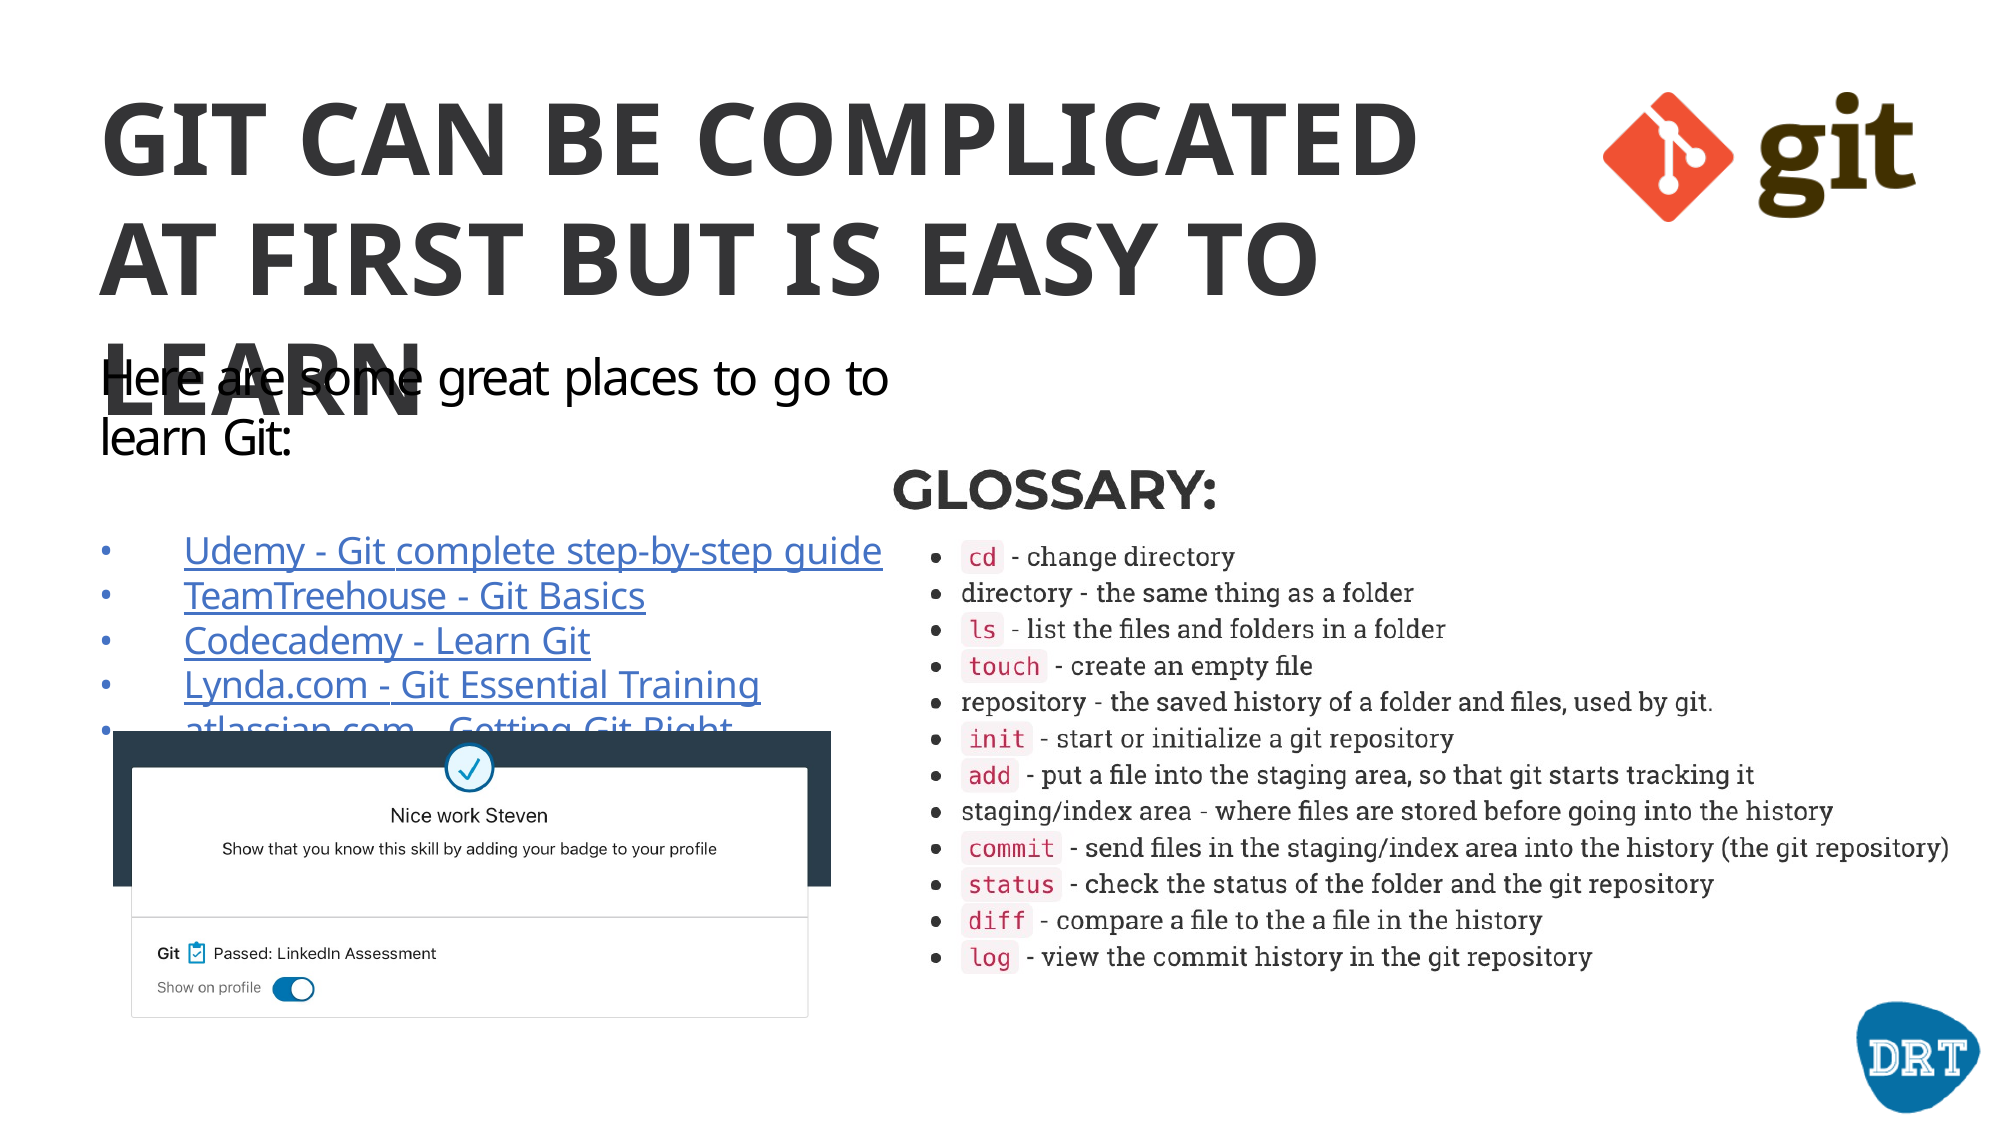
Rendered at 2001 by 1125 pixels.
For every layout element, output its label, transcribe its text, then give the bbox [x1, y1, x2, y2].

text_box Here are some great places to go to learn Git: Udemy - Git complete step-by-step guide TeamTreehouse - Git Basics Codecademy - Learn Git Lynda.com - Git Essential Training atlassian.com - Getting Git Right [97, 343, 1007, 753]
title GIT CAN BE COMPLICATED AT FIRST BUT IS EASY TO LEARN [97, 74, 1507, 436]
picture [1602, 92, 1916, 222]
picture [893, 469, 1949, 975]
picture [1831, 977, 2000, 1125]
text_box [113, 731, 831, 1019]
